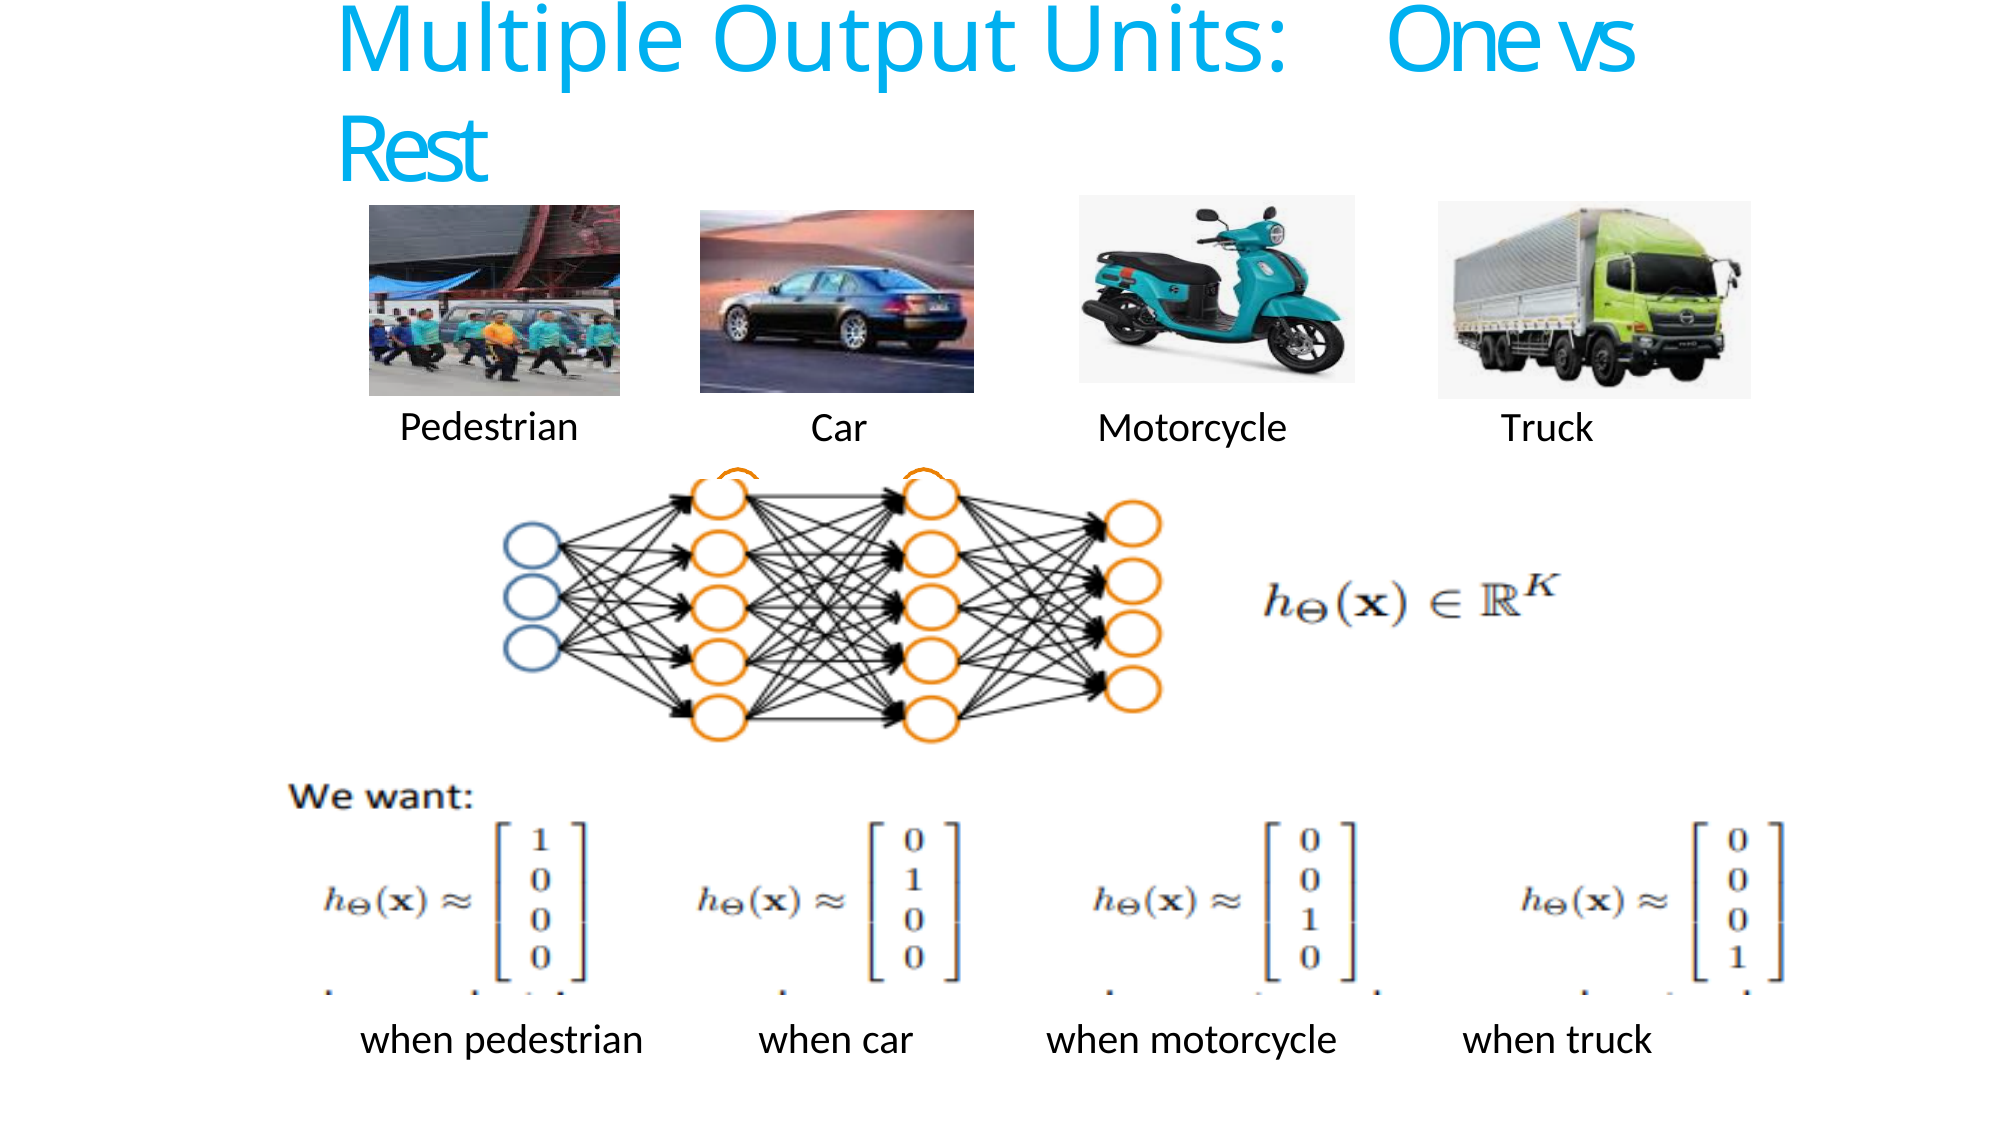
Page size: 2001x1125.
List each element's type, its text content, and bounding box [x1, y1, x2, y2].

text_box Truck [1498, 399, 1597, 451]
picture [369, 205, 620, 396]
picture [1437, 201, 1751, 399]
title Multiple Output Units: One vs Rest [332, 0, 1669, 200]
picture [699, 210, 974, 393]
text_box Pedestrian [397, 396, 584, 449]
text_box when pedestrian [262, 1009, 648, 1062]
picture [1079, 195, 1355, 383]
text_box Car [809, 397, 870, 450]
text_box when car [756, 1009, 917, 1062]
text_box Motorcycle [1095, 398, 1292, 451]
text_box when truck [1460, 1009, 1656, 1062]
picture [197, 467, 1812, 995]
text_box when motorcycle [1043, 1009, 1342, 1062]
